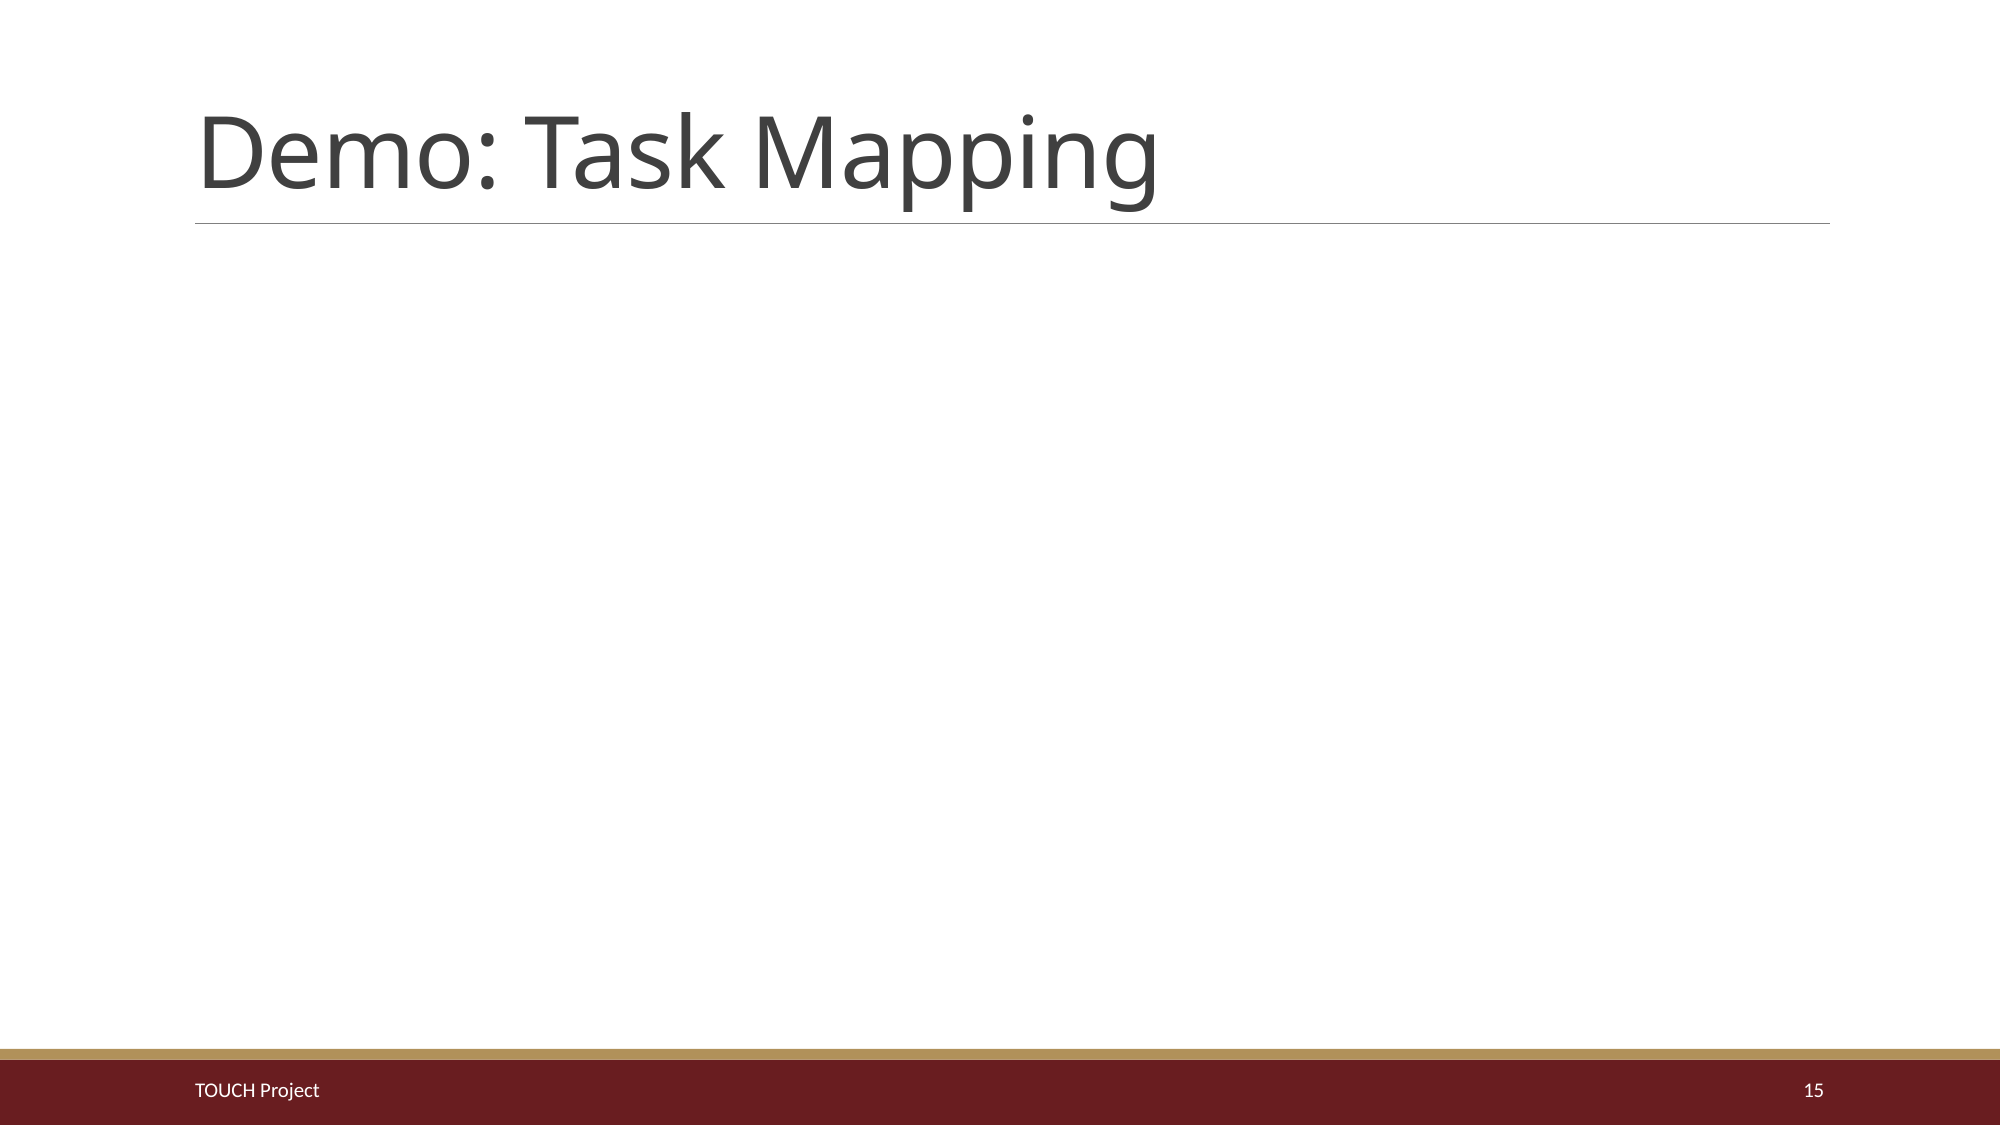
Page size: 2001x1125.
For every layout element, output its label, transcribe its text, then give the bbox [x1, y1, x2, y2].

slide_number TOUCH Project [180, 1059, 586, 1120]
slide_number 15 [1624, 1059, 1840, 1120]
title Demo: Task Mapping [180, 47, 1830, 217]
